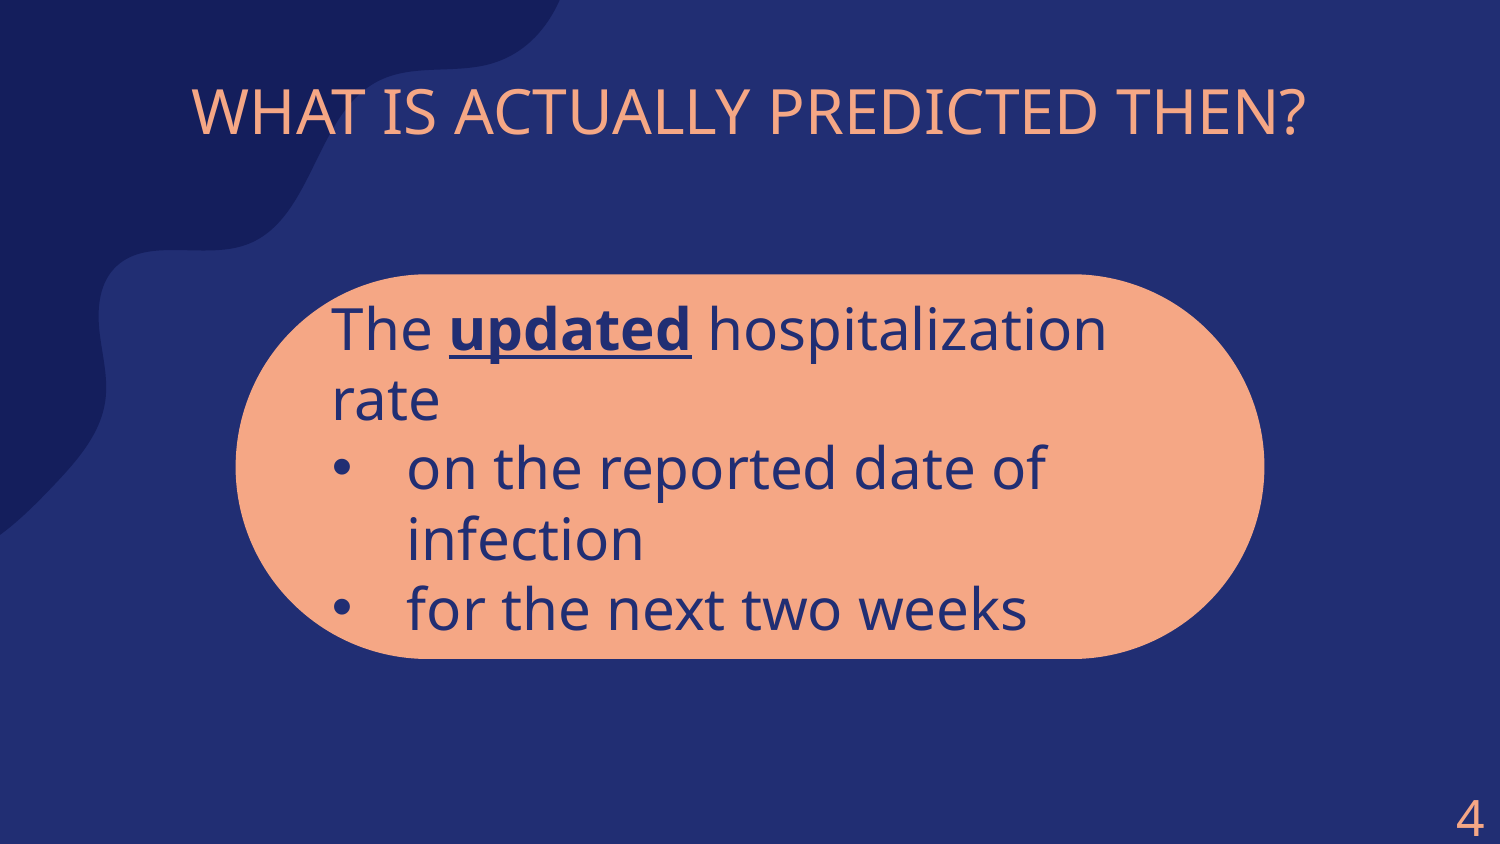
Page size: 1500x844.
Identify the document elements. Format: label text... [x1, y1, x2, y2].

text_box 4 [1442, 778, 1500, 844]
text_box The updated hospitalization rate on the reported date of infection for the next two weeks [235, 274, 1265, 659]
title WHAT IS ACTUALLY PREDICTED THEN? [77, 56, 1423, 181]
